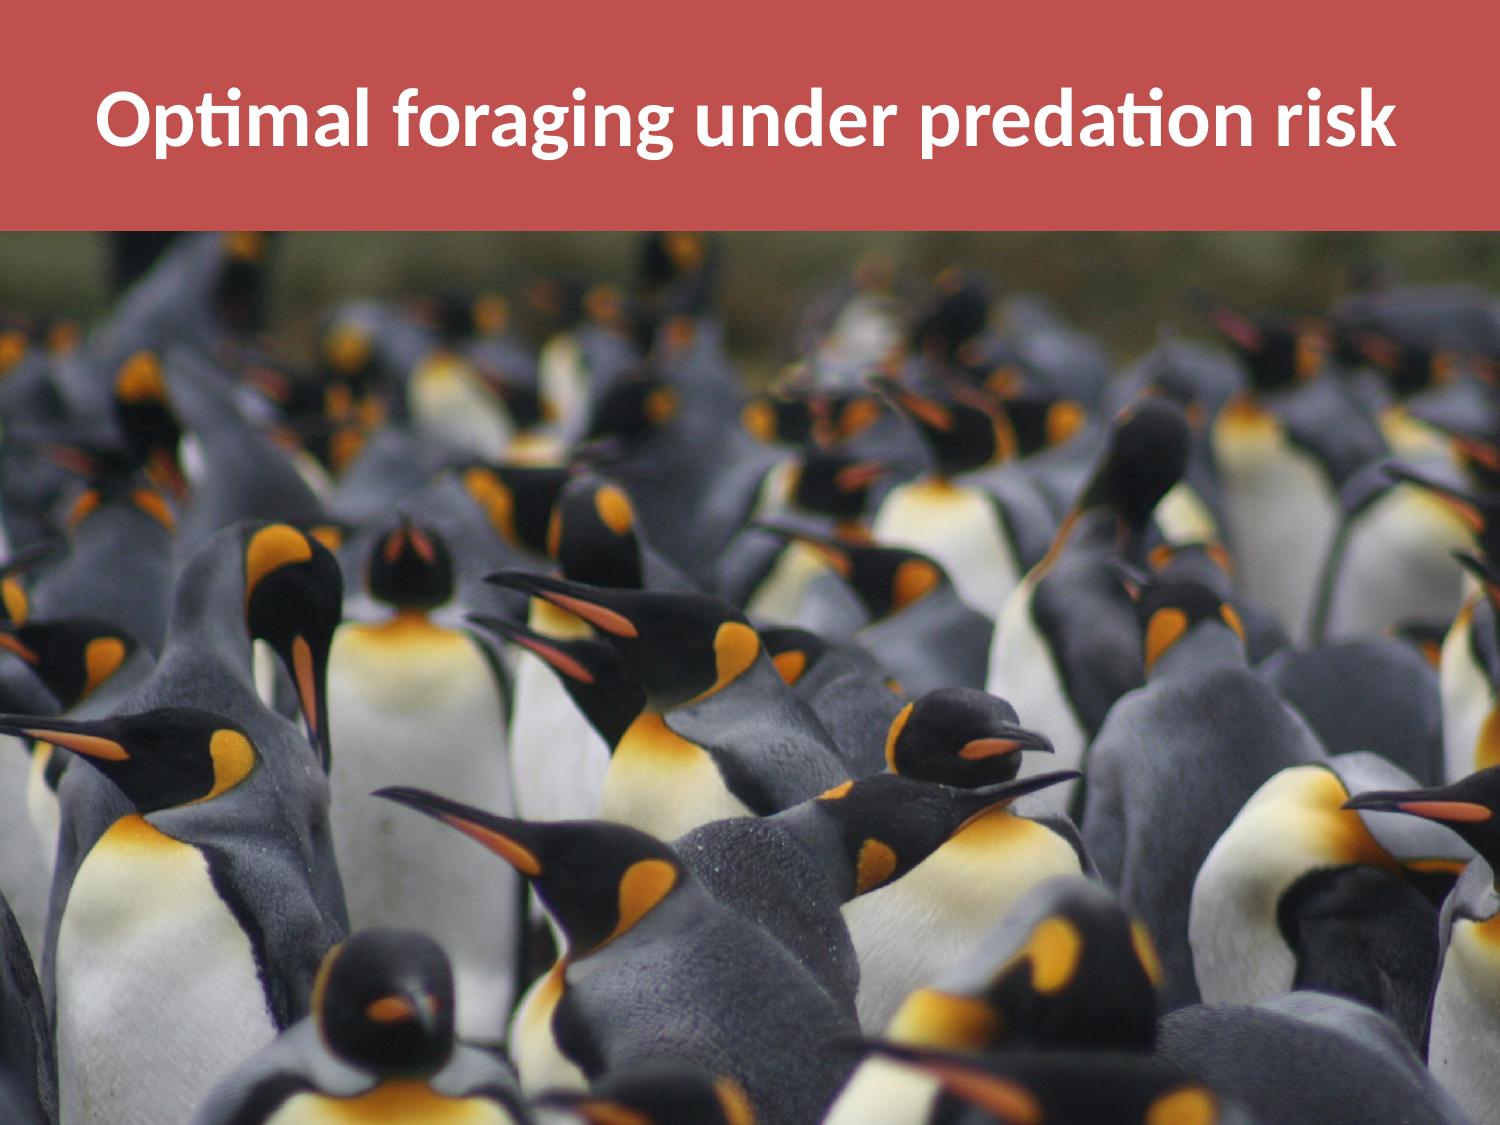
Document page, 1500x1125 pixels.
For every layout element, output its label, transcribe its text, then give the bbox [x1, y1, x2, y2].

text_box Optimal foraging under predation risk [0, 0, 1500, 231]
picture [0, 231, 1500, 1125]
